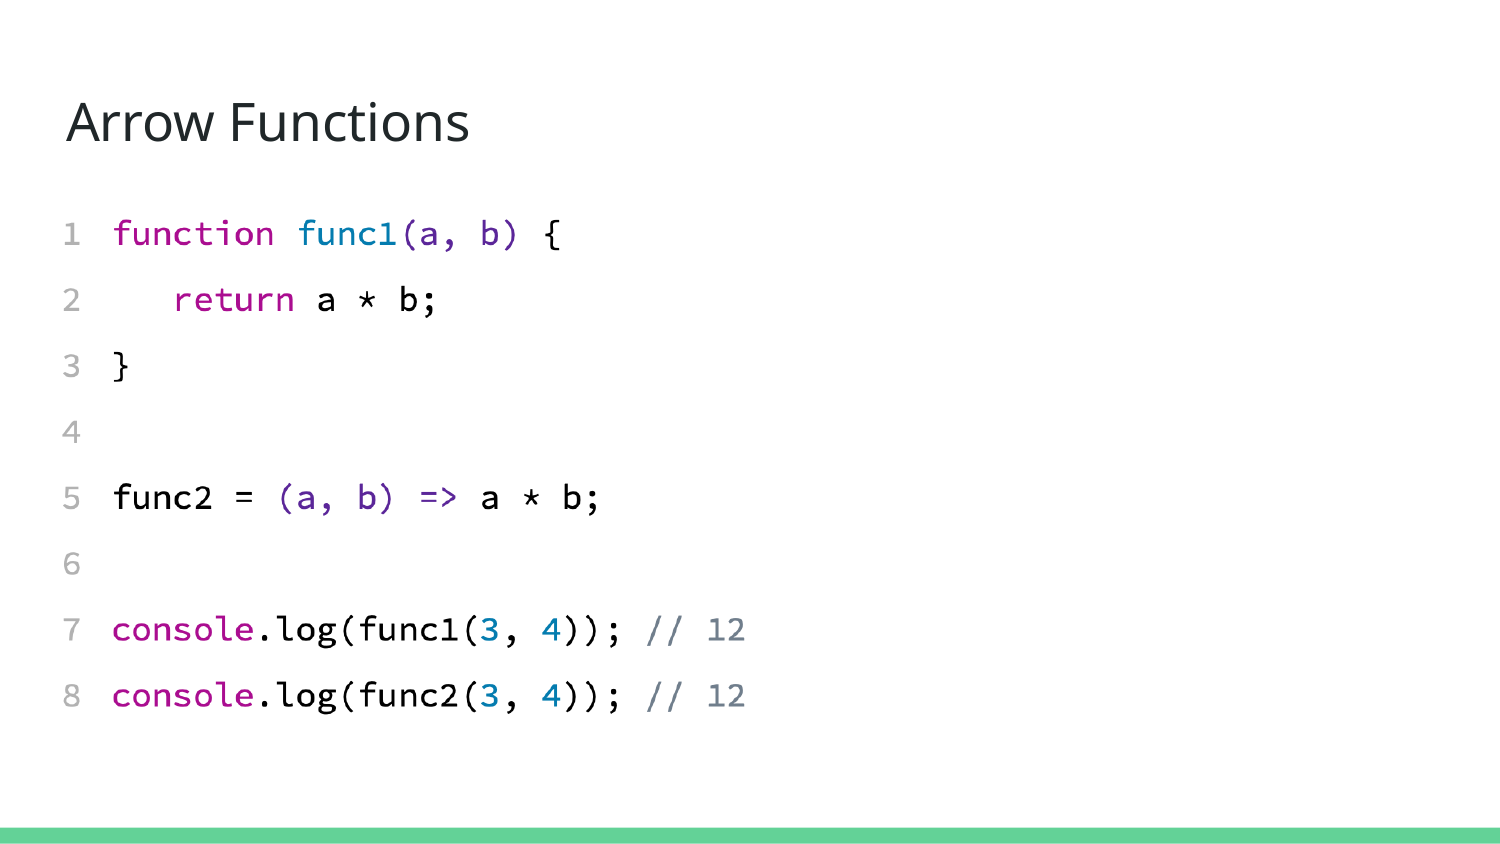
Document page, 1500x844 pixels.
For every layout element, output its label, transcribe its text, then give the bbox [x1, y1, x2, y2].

title Arrow Functions [51, 72, 1449, 167]
picture [0, 149, 808, 777]
